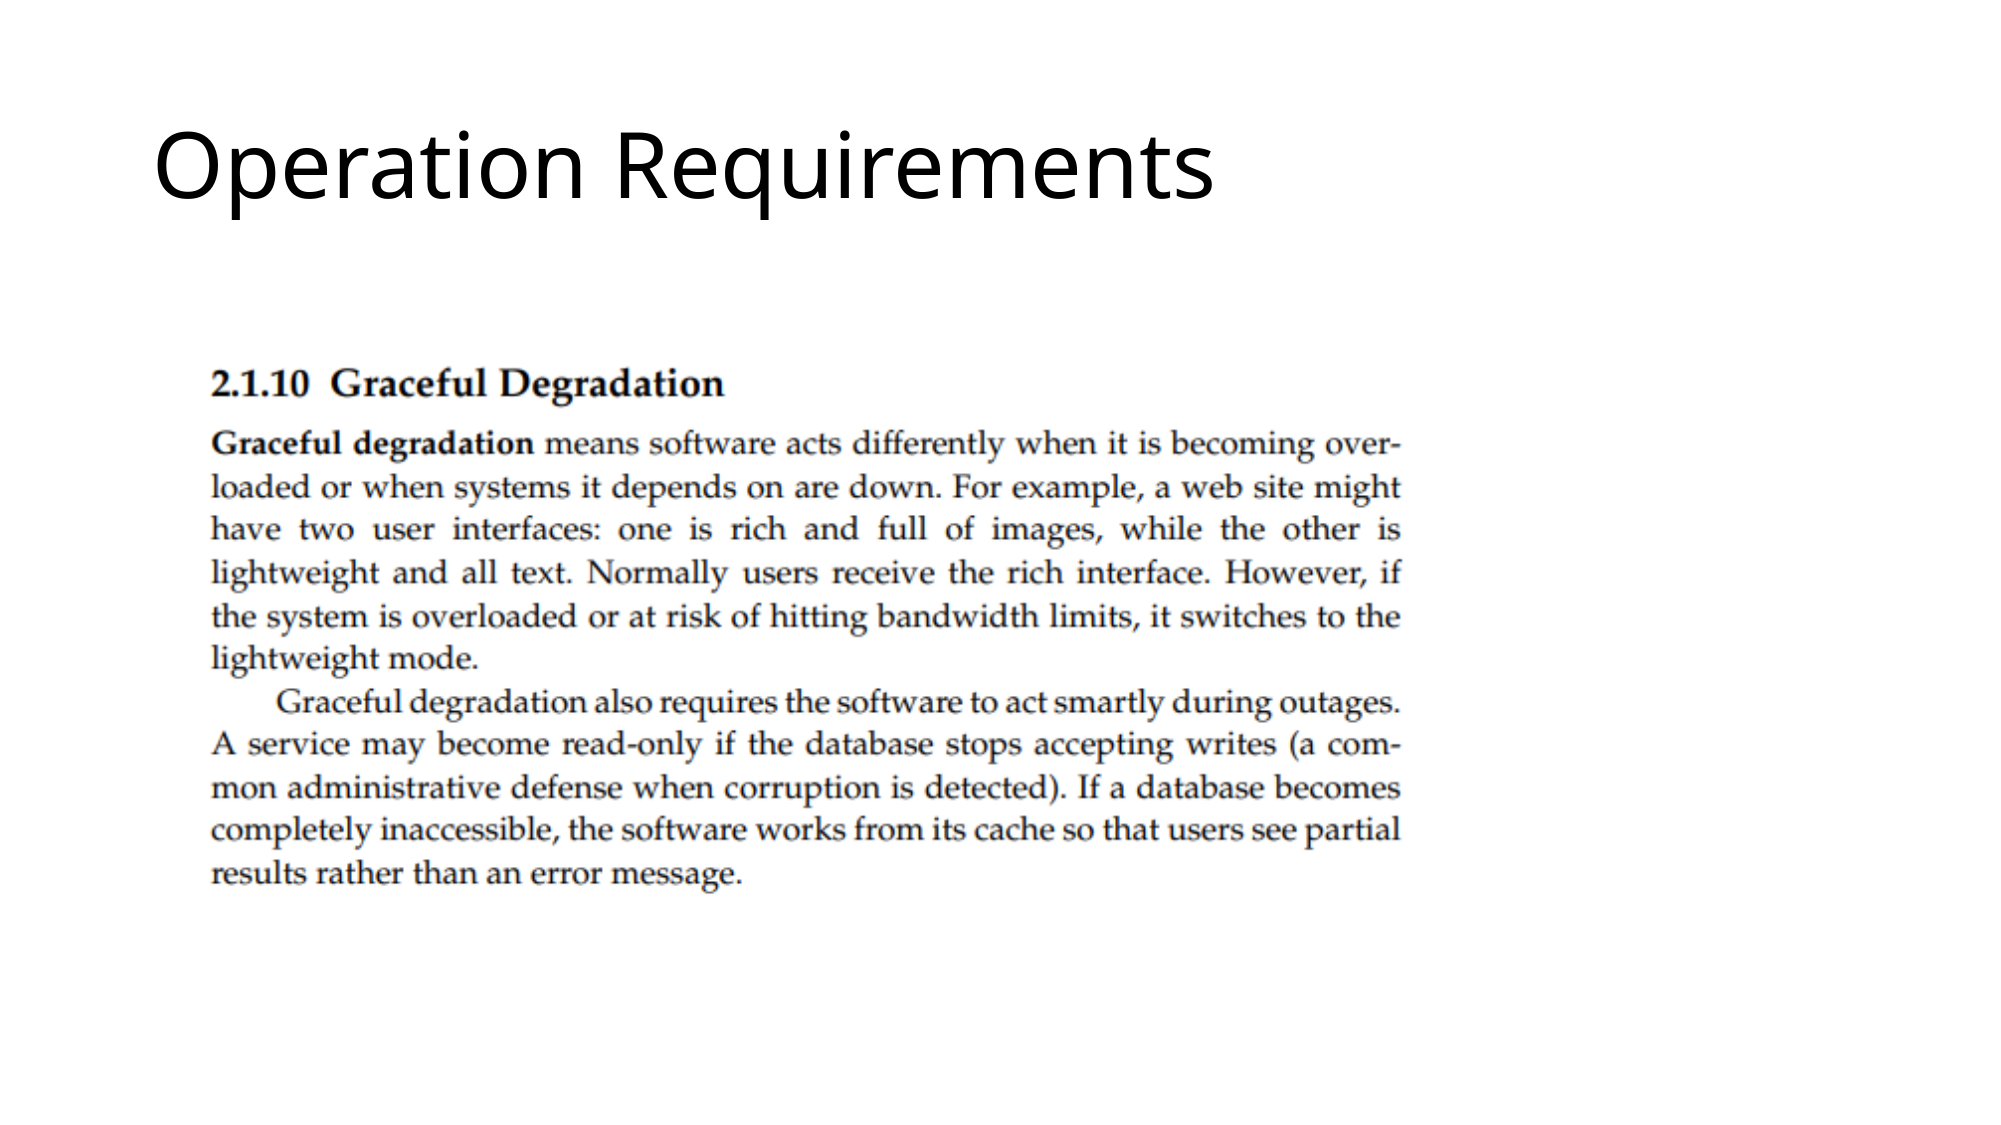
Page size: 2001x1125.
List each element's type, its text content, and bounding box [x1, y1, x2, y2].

title Operation Requirements [137, 59, 1863, 278]
picture [165, 311, 1506, 900]
